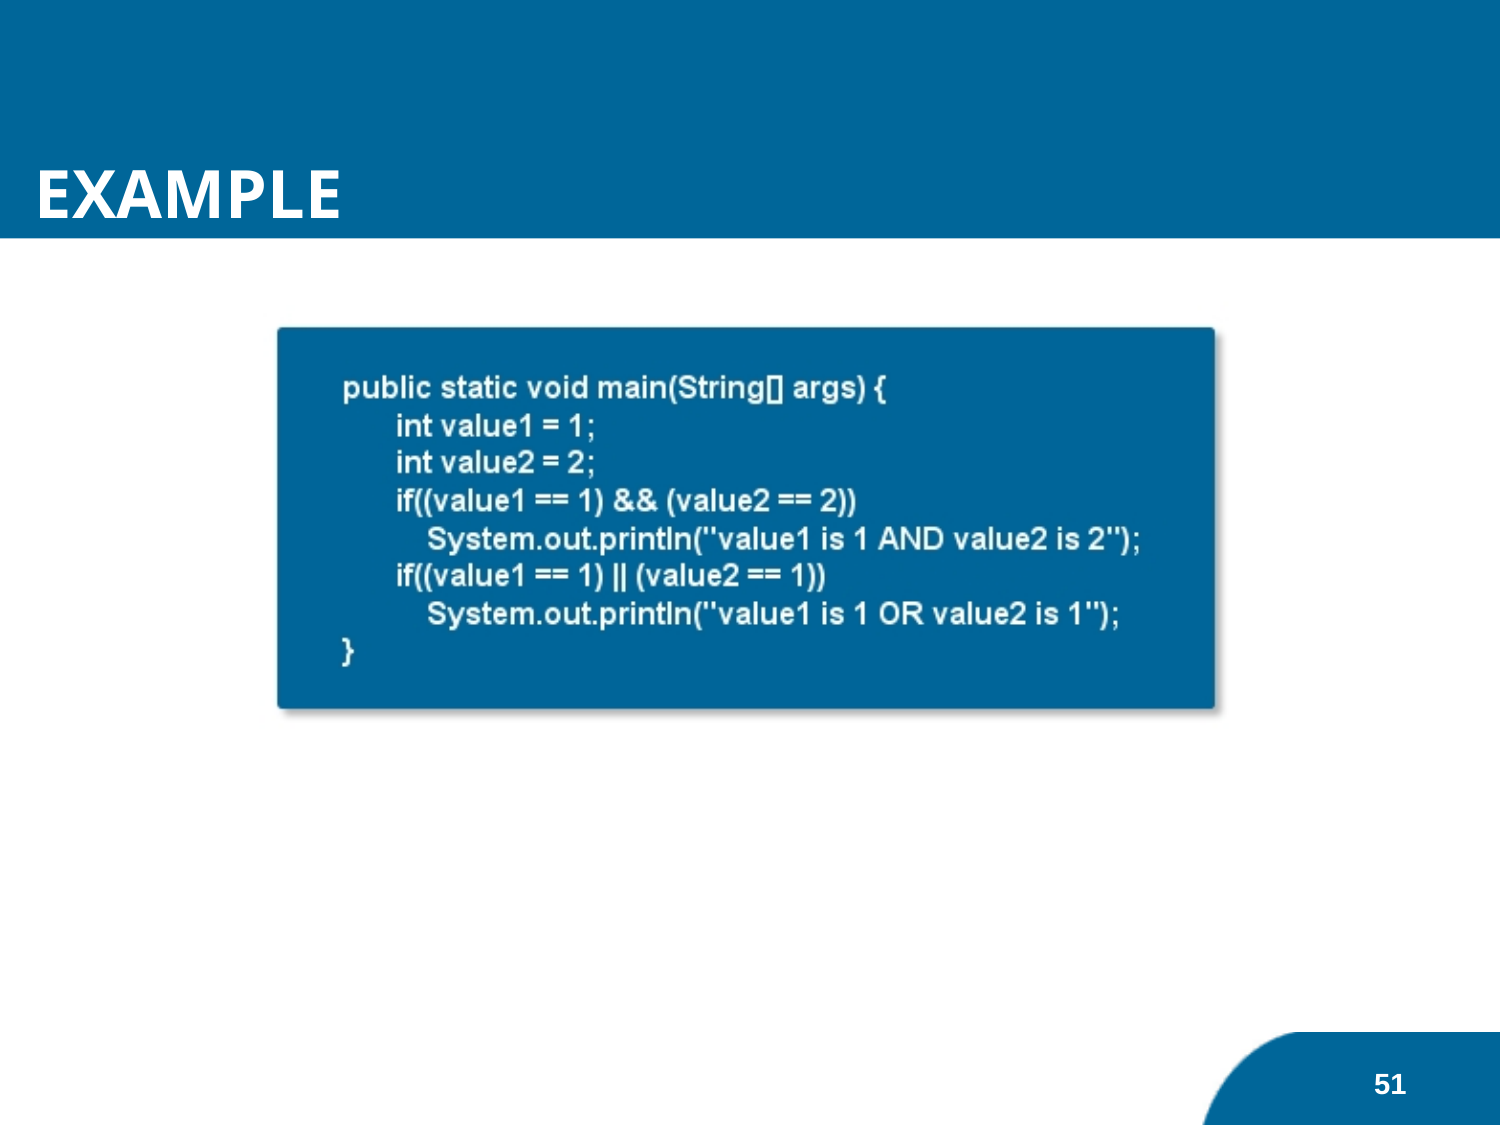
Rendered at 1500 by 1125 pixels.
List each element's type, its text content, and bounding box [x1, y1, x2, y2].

picture [1199, 1032, 1295, 1125]
list Example [0, 0, 1500, 239]
picture [249, 299, 1244, 738]
slide_number 51 [1327, 1065, 1407, 1125]
